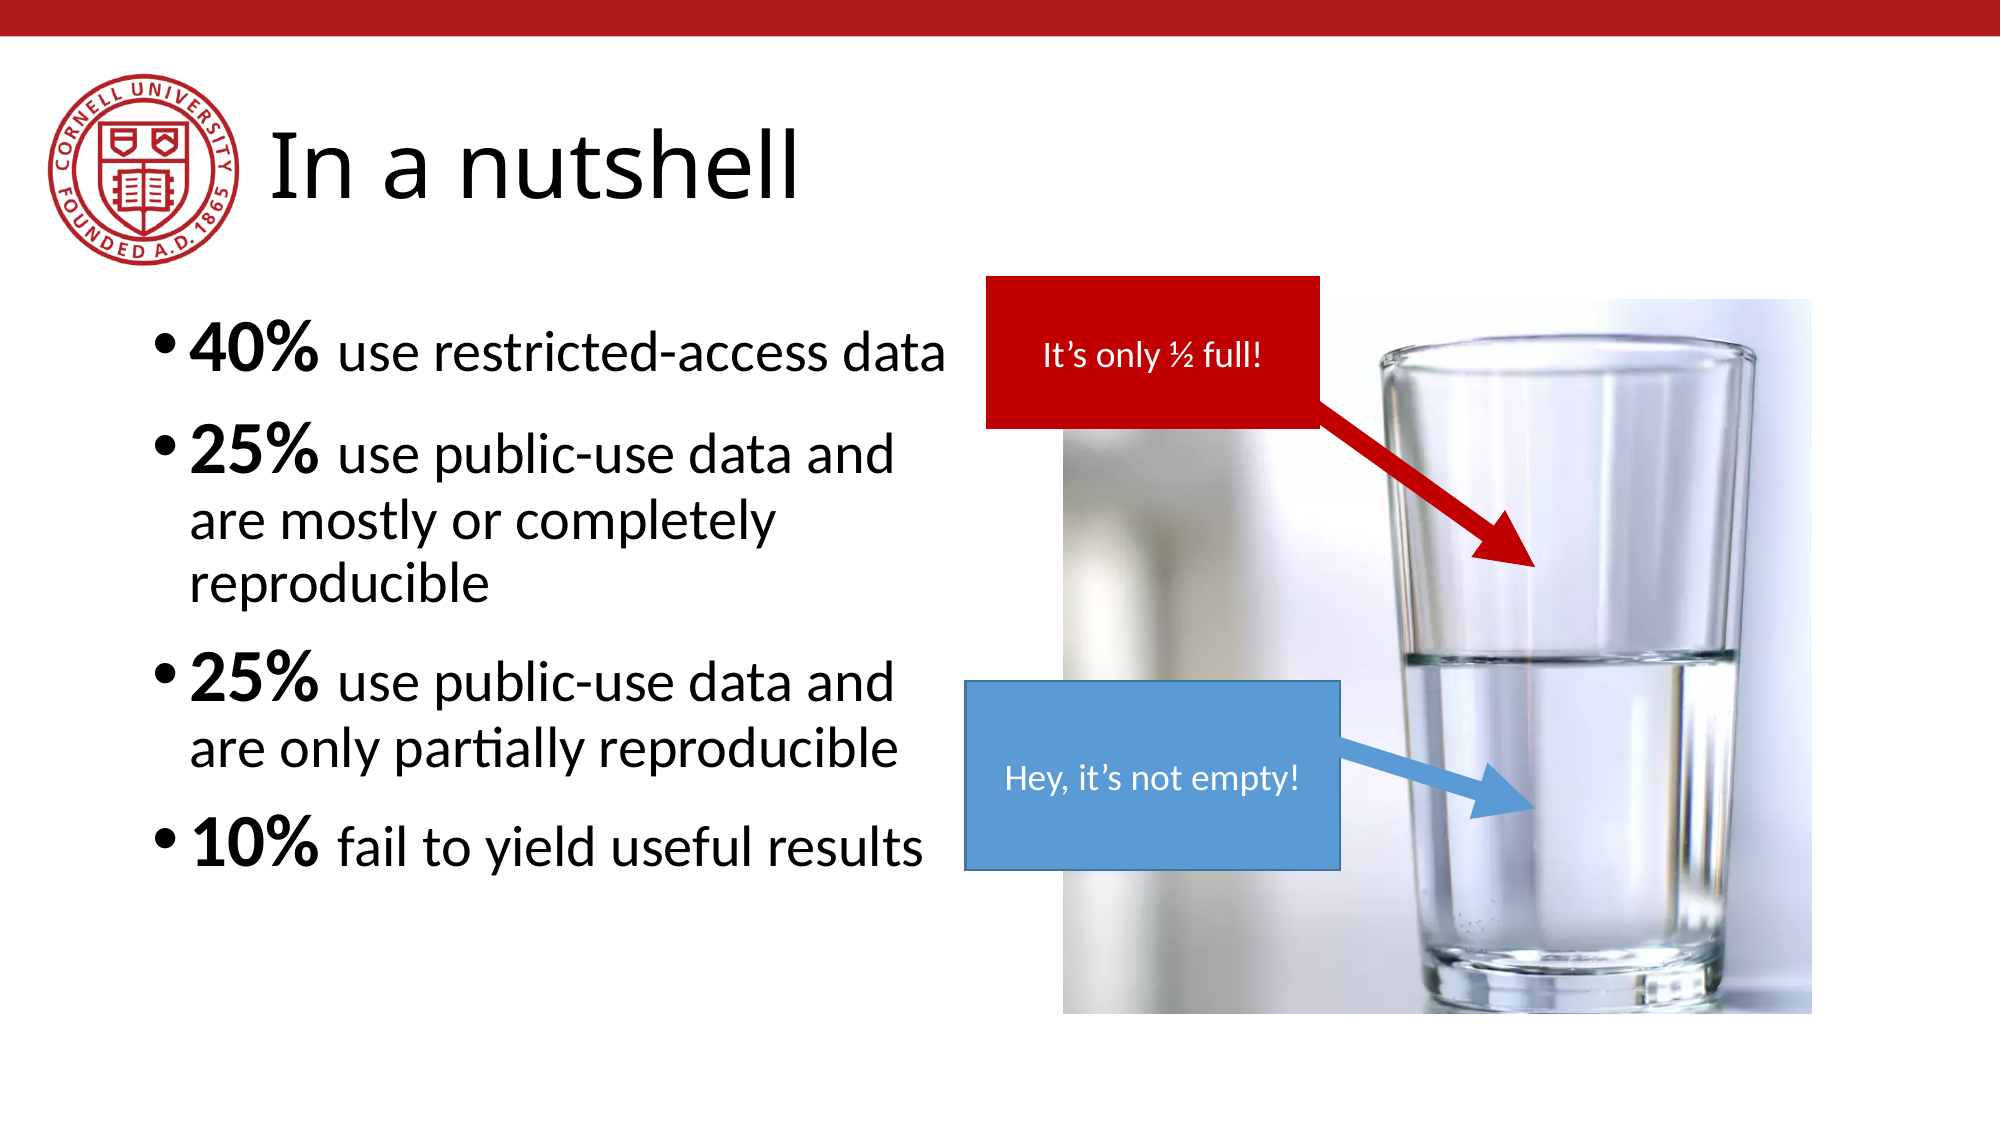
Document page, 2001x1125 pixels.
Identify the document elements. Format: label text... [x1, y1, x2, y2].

picture [39, 65, 254, 274]
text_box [965, 680, 1536, 871]
title In a nutshell [254, 59, 1863, 278]
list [1063, 299, 1812, 1014]
list 40% use restricted-access data 25% use public-use data and are mostly or completely reproducible 25% use public-use data and are only partially reproducible 10% fail to yield useful results [137, 299, 988, 1014]
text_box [987, 277, 1536, 568]
